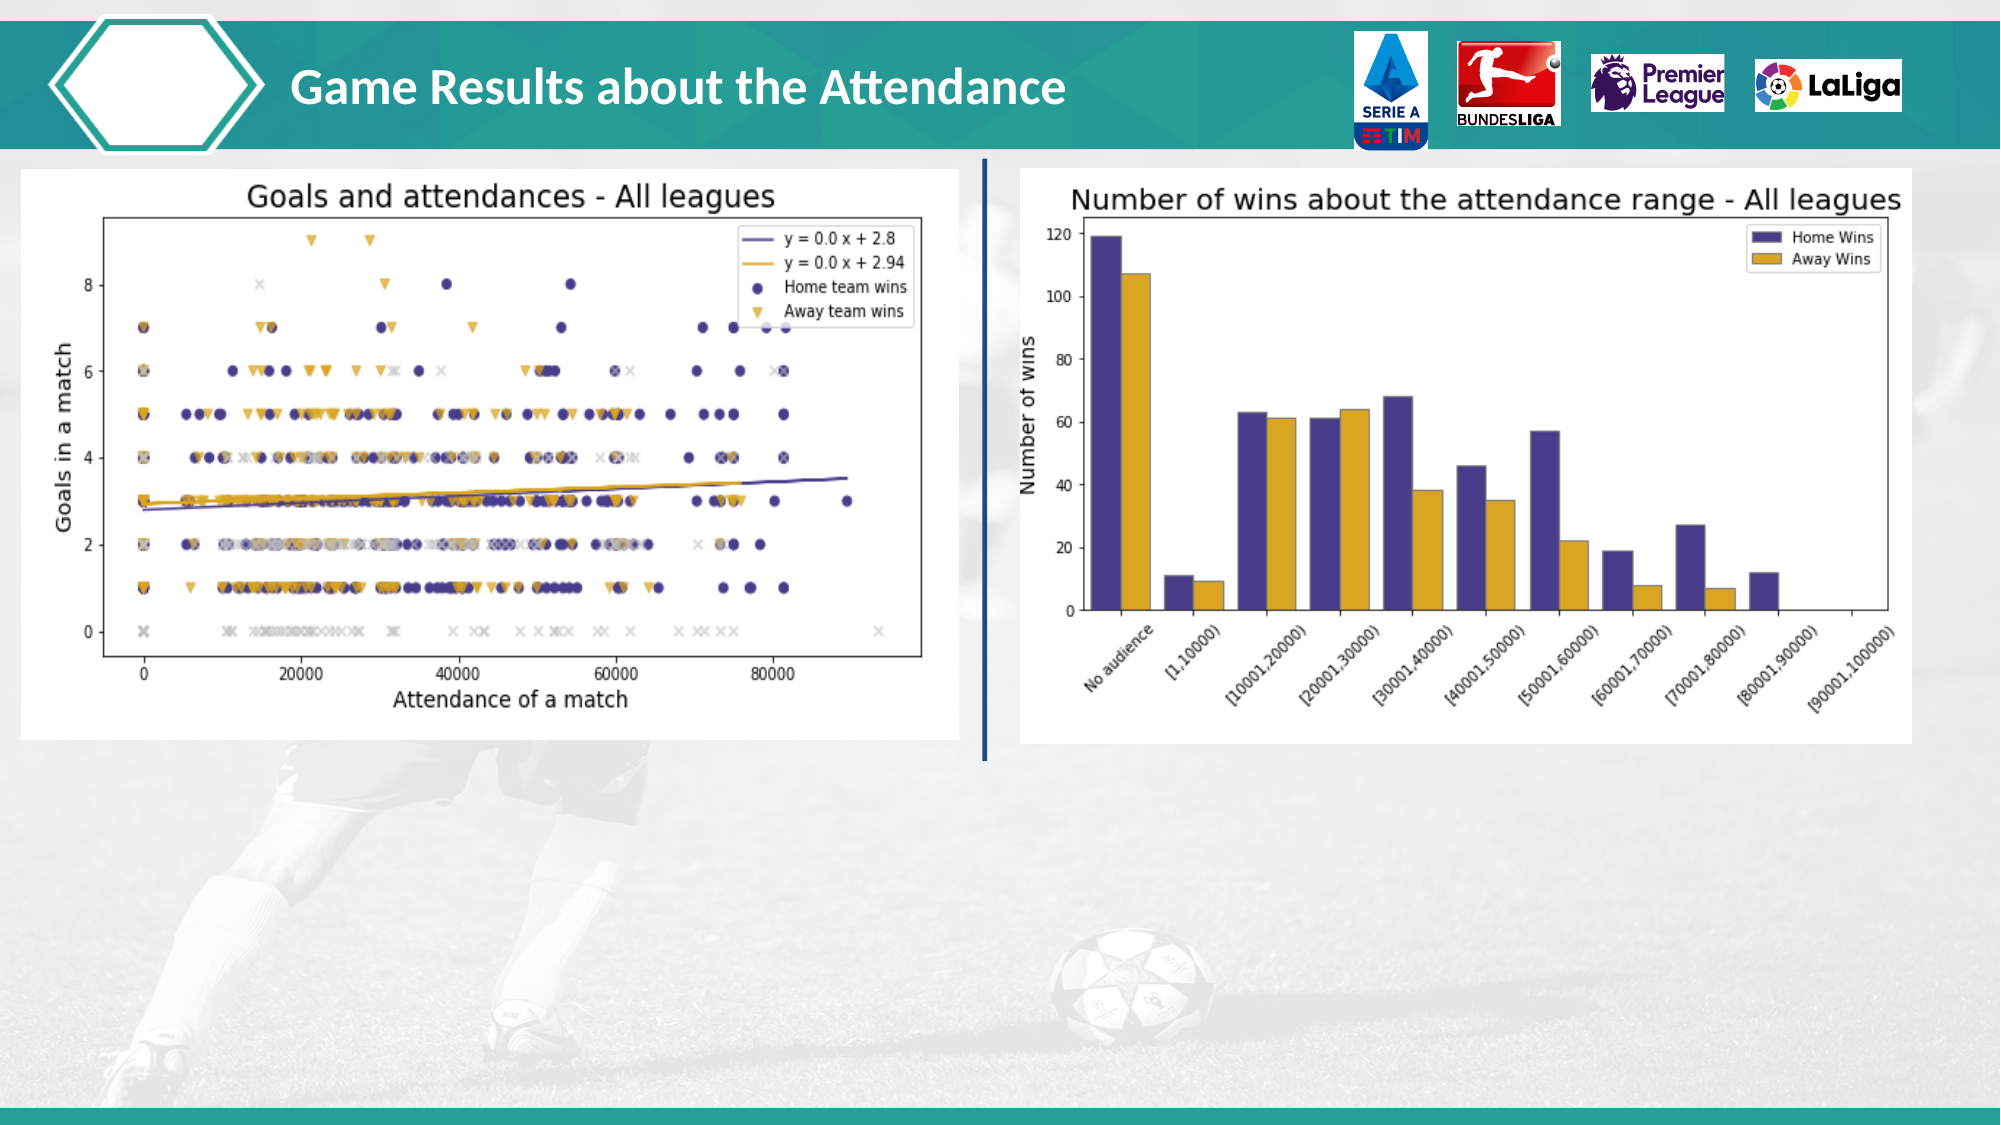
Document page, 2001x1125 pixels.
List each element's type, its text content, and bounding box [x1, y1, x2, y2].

picture [0, 0, 2000, 1125]
title Game Results about the Attendance [275, 18, 1952, 150]
